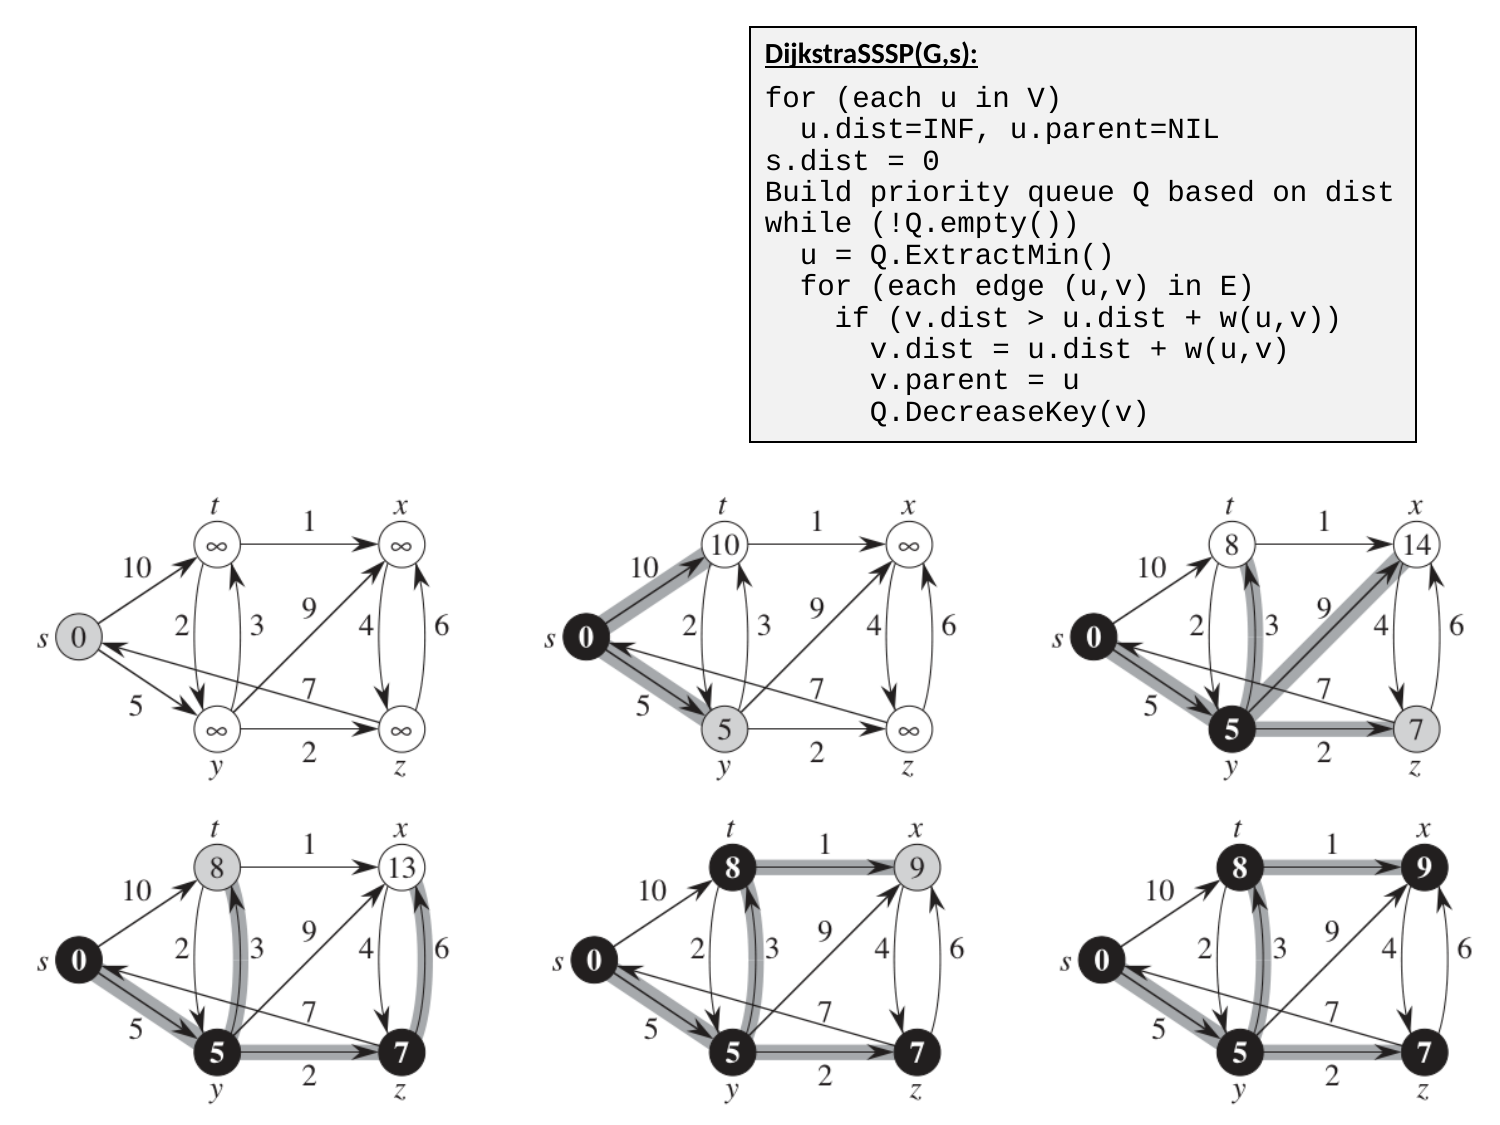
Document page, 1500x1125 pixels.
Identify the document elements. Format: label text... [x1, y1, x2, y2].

picture [0, 462, 1500, 1122]
text_box DijkstraSSSP(G,s): for (each u in V) u.dist=INF, u.parent=NIL s.dist = 0 Build priority queue Q based on dist while (!Q.empty()) u = Q.ExtractMin() for (each edge (u,v) in E) if (v.dist > u.dist + w(u,v)) v.dist = u.dist + w(u,v) v.parent = u Q.DecreaseKey(v) [749, 26, 1417, 443]
